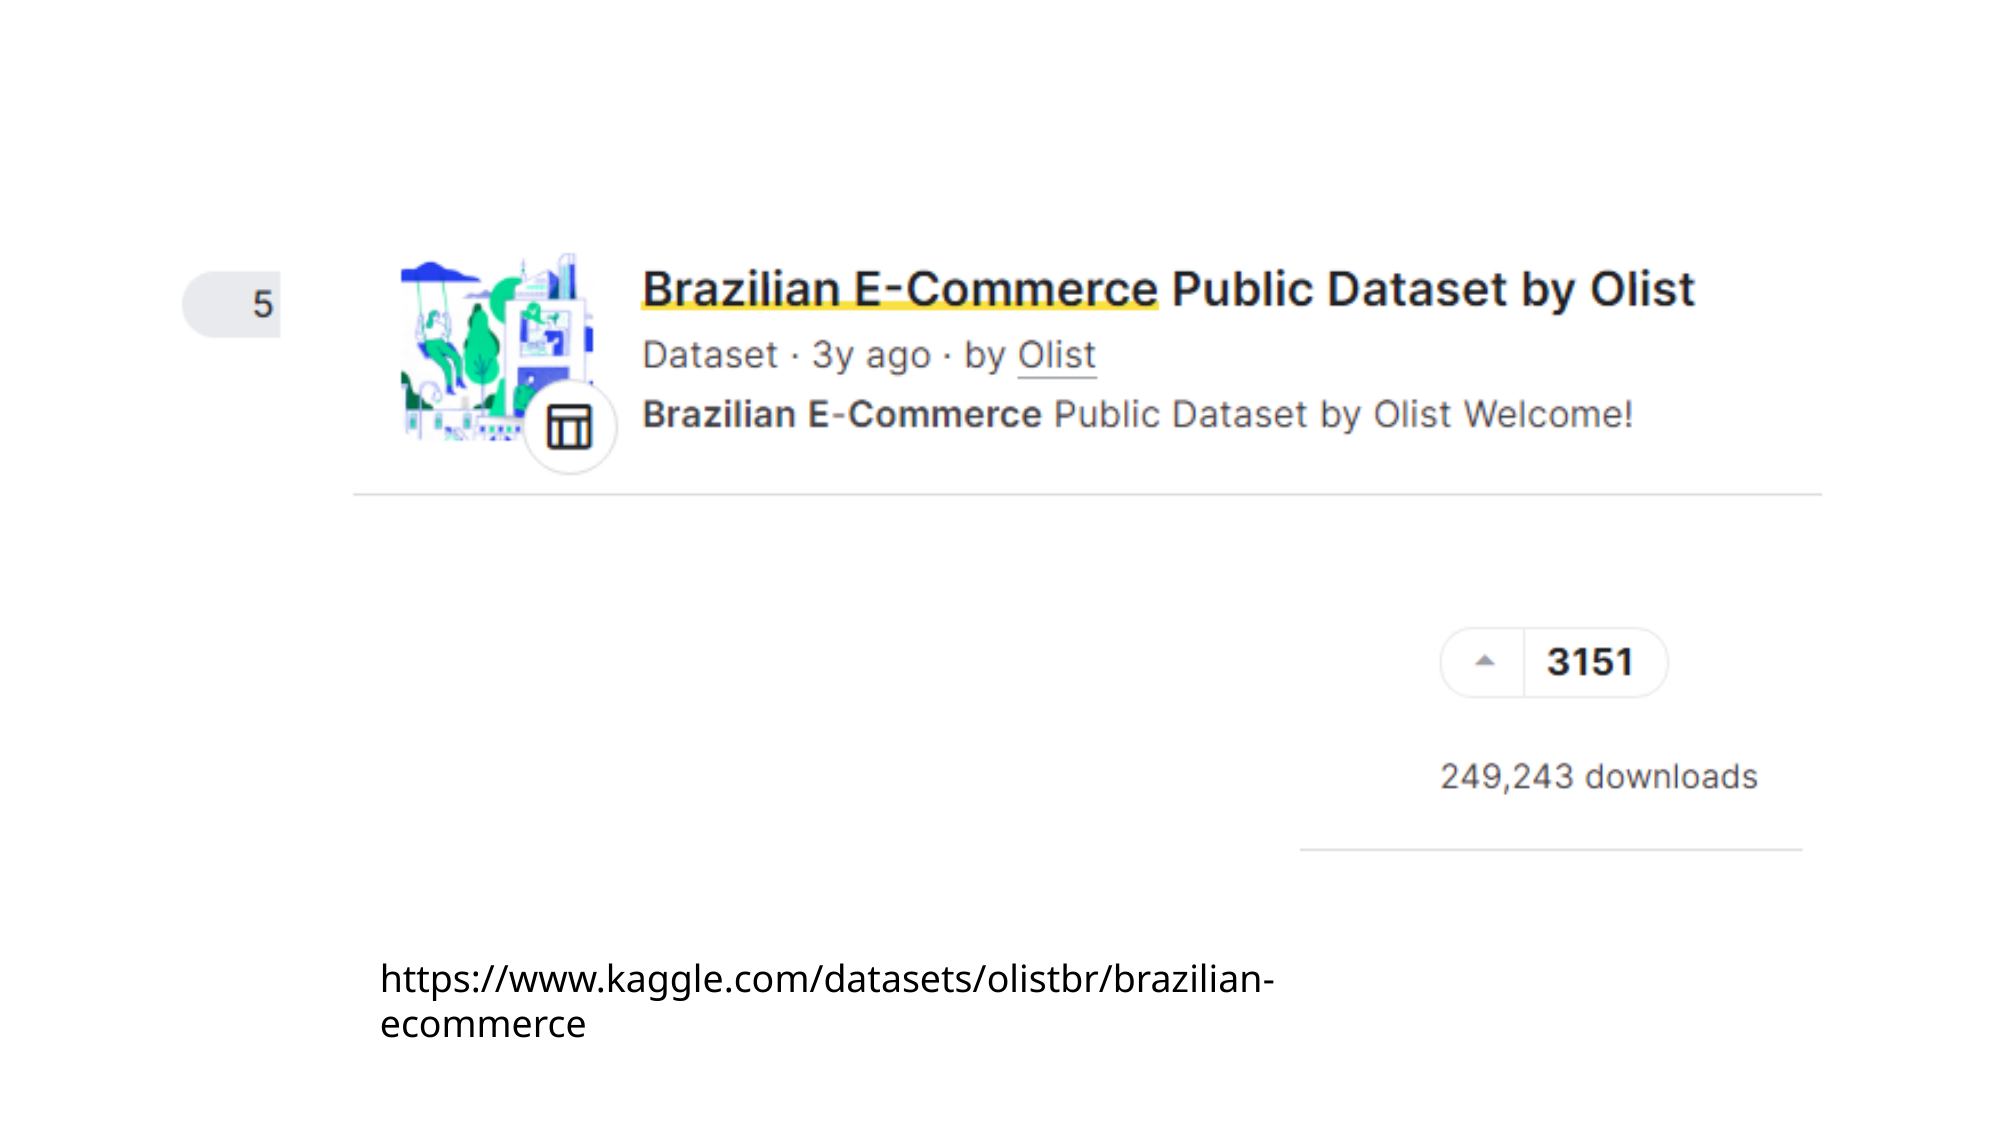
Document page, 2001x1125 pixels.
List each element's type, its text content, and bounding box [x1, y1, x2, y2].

picture [128, 137, 1823, 511]
text_box https://www.kaggle.com/datasets/olistbr/brazilian-ecommerce [365, 947, 1365, 1053]
picture [1299, 523, 1848, 865]
